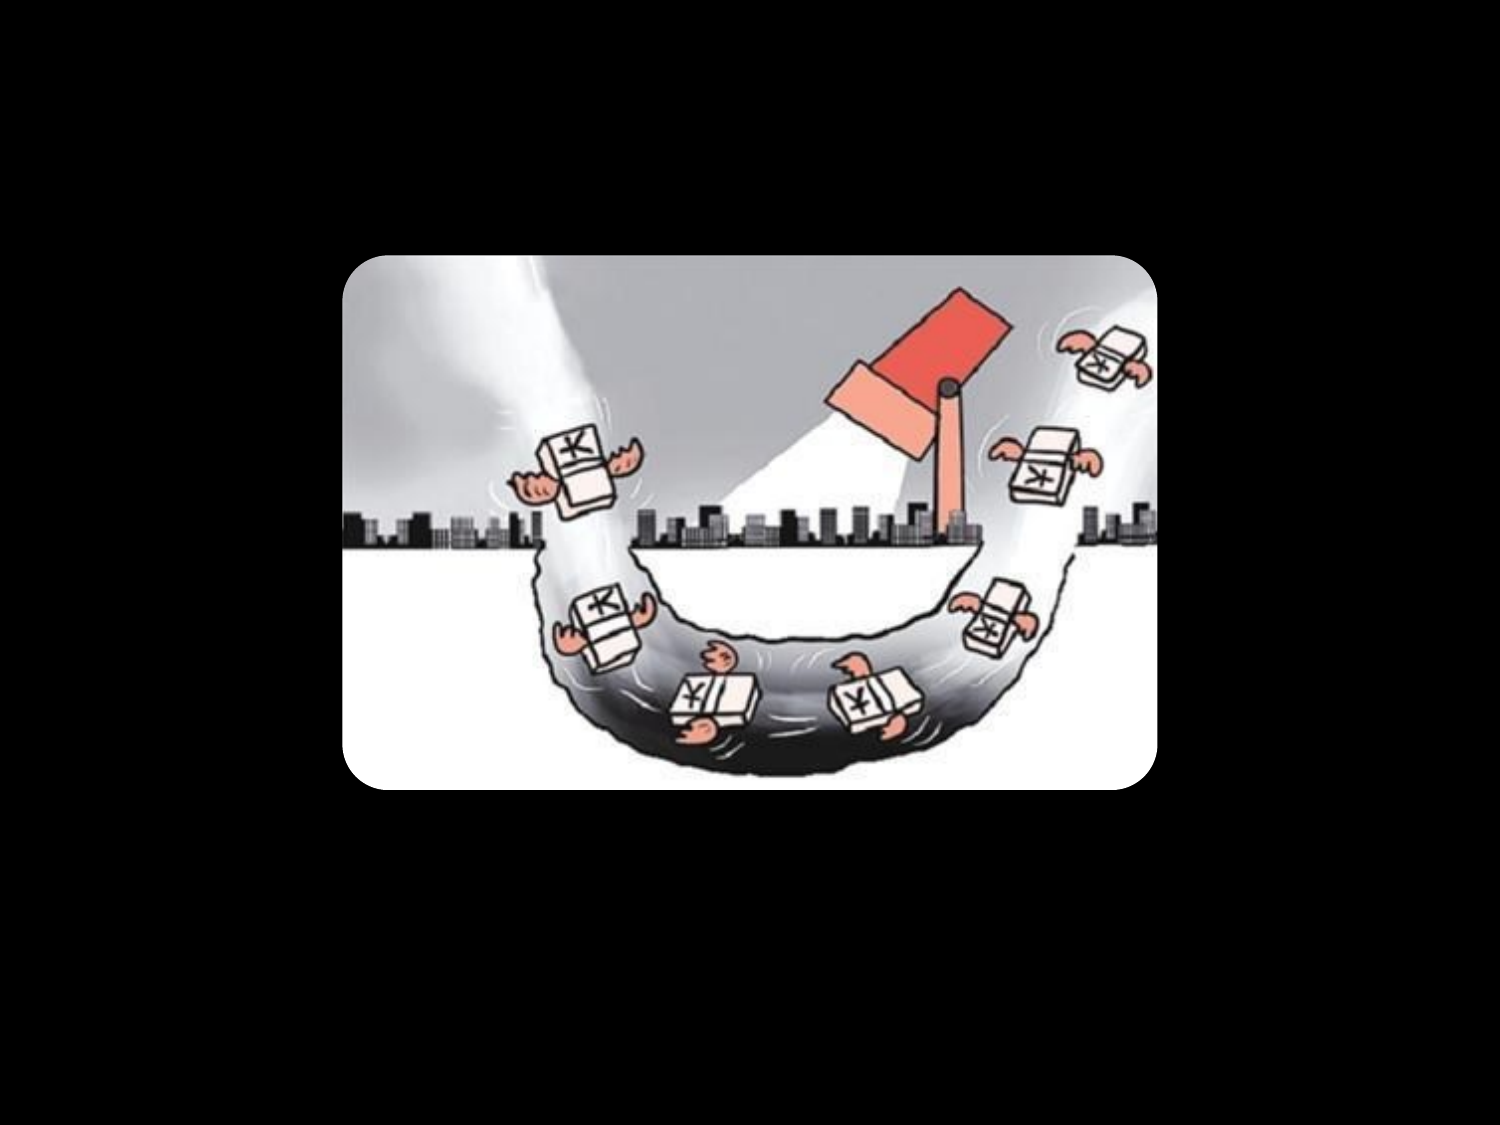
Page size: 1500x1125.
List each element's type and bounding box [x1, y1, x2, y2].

picture [342, 255, 1158, 791]
